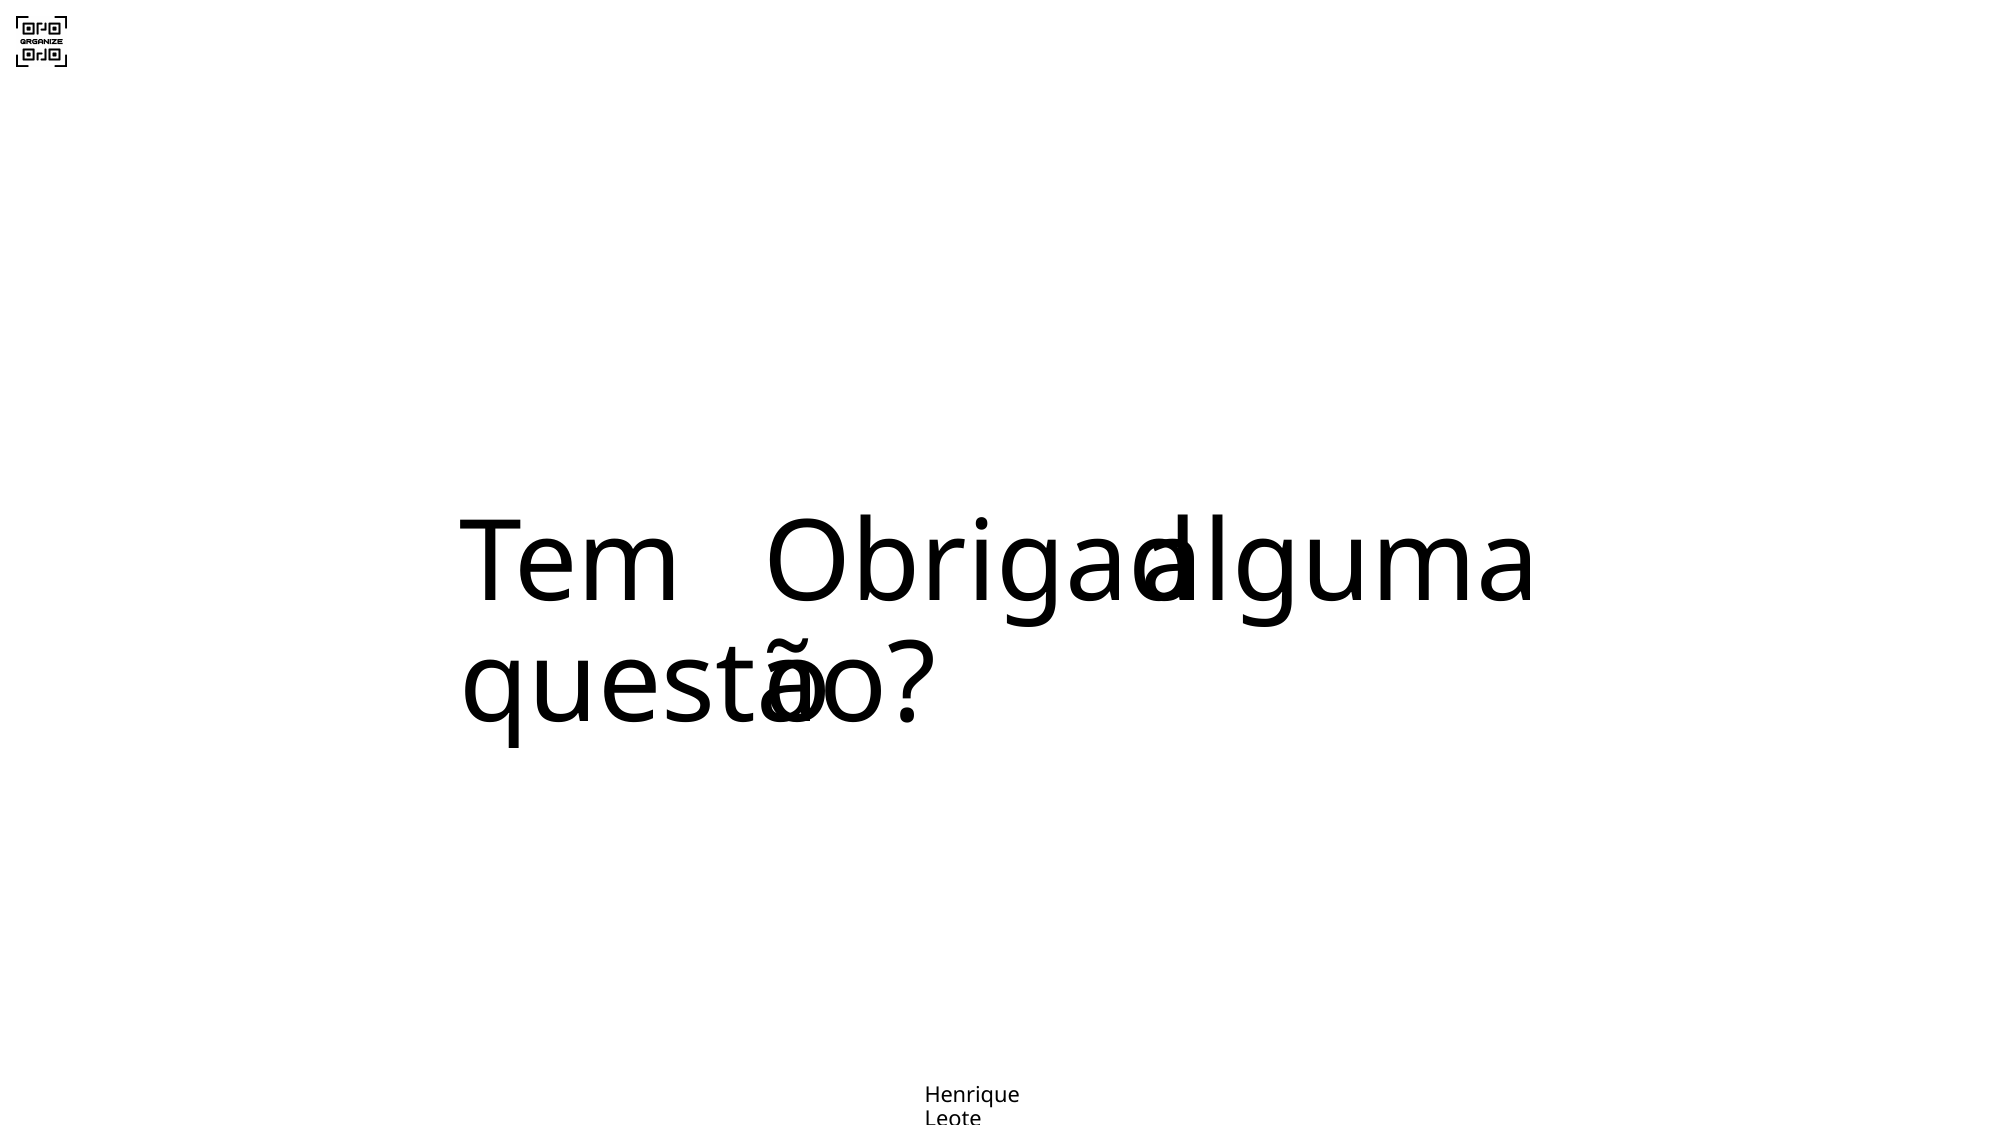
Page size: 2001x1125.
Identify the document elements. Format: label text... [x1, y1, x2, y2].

picture [16, 16, 67, 68]
text_box Obrigado [748, 495, 1251, 630]
text_box Tem alguma questão? [444, 495, 748, 630]
text_box Tem alguma questão? [1251, 495, 1556, 630]
text_box Henrique Leote [909, 1090, 1091, 1125]
